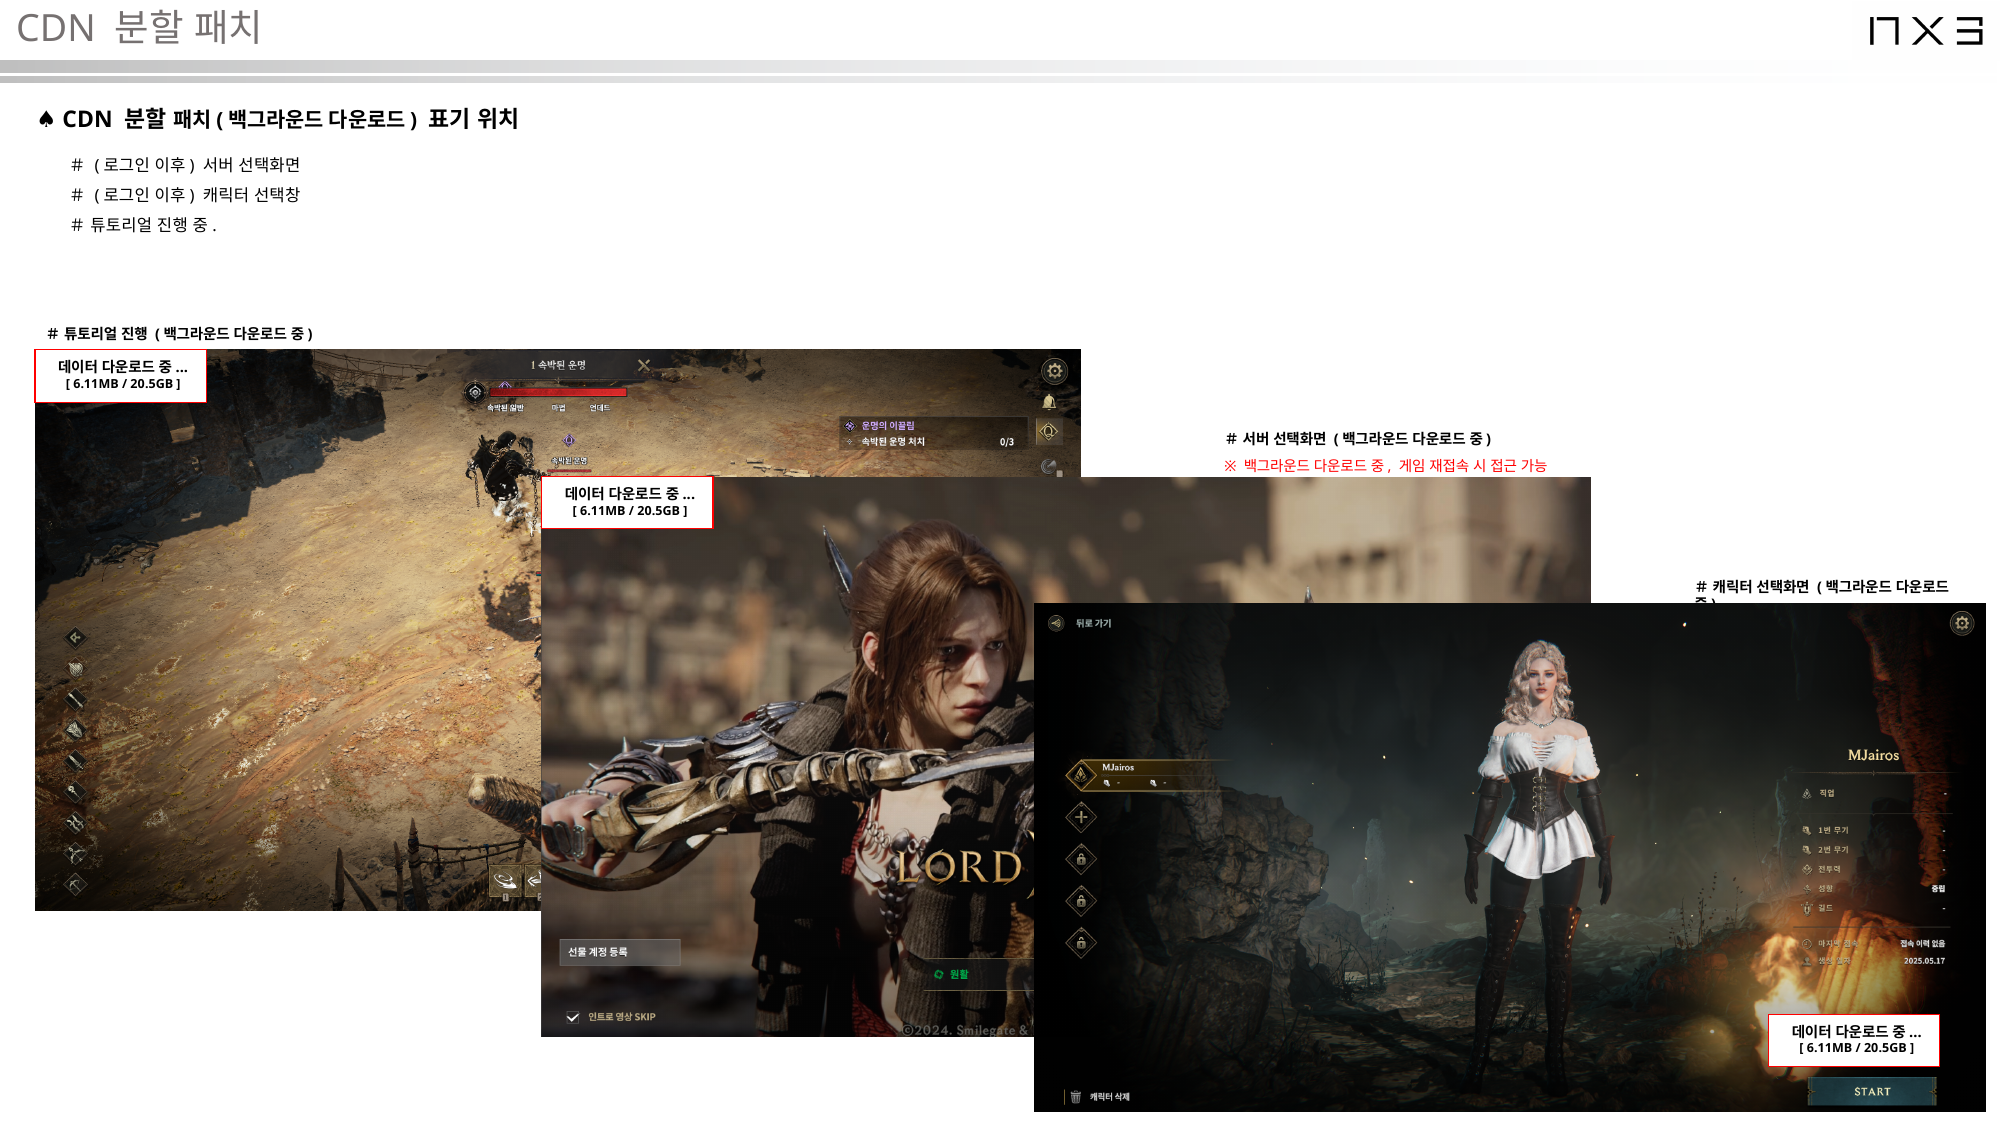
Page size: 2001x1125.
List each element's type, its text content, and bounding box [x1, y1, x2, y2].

text_box ＃ 서버 선택화면 (백그라운드 다운로드 중) ※ 백그라운드 다운로드 중, 게임 재접속 시 접근 가능 [1209, 414, 1591, 477]
text_box ♠ CDN 분할 패치(백그라운드 다운로드) 표기 위치 [21, 96, 658, 139]
picture [1852, 1, 2000, 61]
text_box ＃ 캐릭터 선택화면 (백그라운드 다운로드 중) [1679, 570, 1985, 603]
text_box ＃ (로그인 이후) 서버 선택화면 ＃ (로그인 이후) 캐릭터 선택창 ＃ 튜토리얼 진행 중. [54, 137, 747, 243]
text_box ＃ 튜토리얼 진행 (백그라운드 다운로드 중) [30, 317, 337, 350]
picture [34, 349, 1986, 1112]
title CDN 분할 패치 [1, 0, 908, 60]
